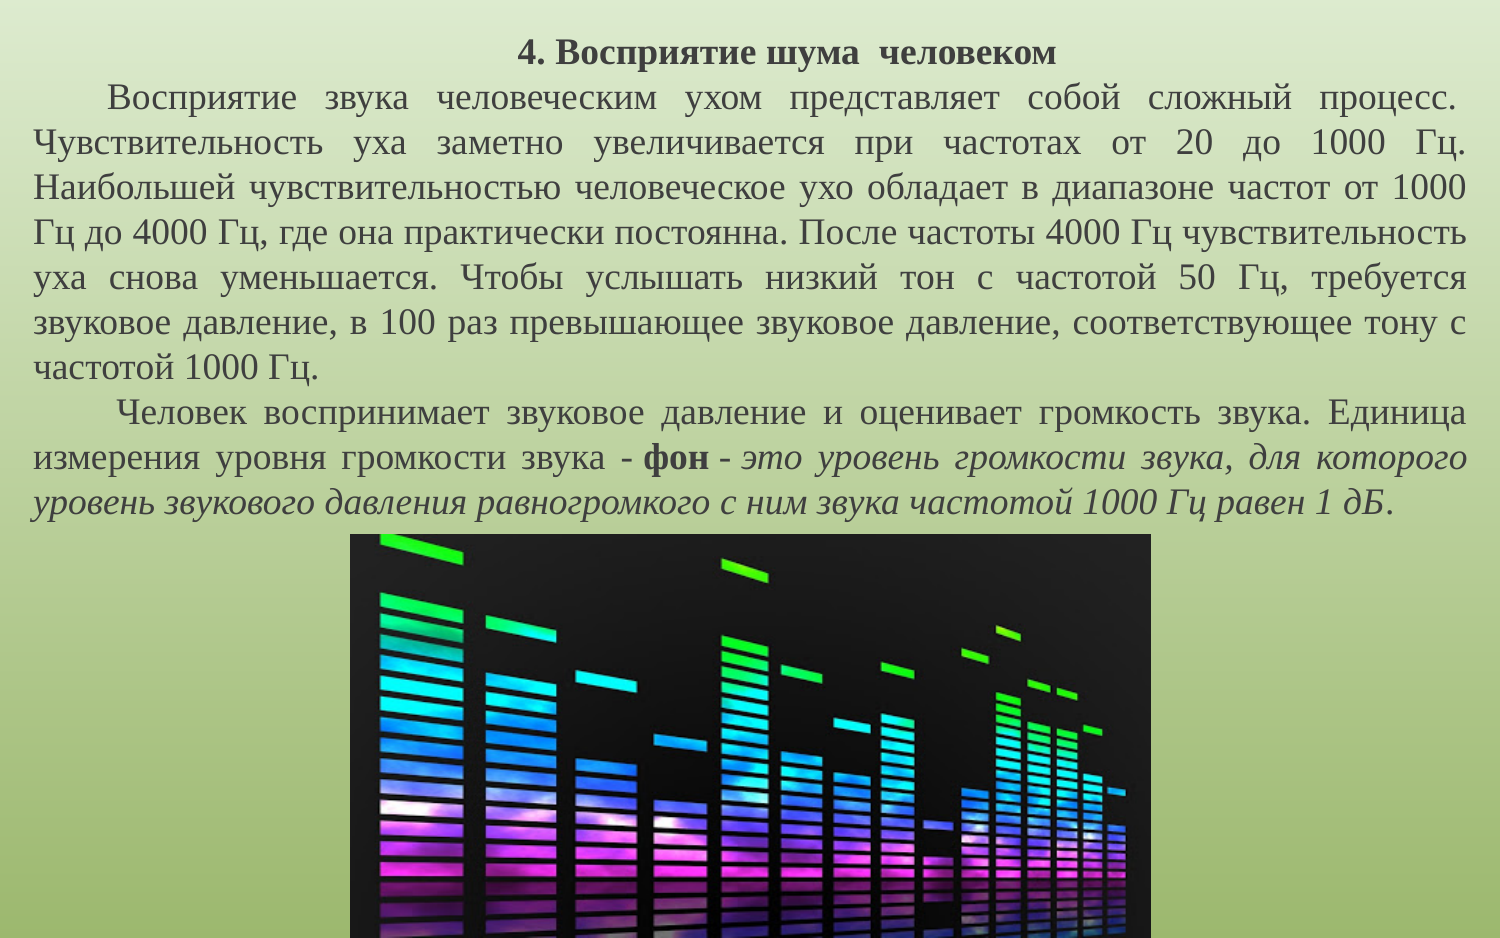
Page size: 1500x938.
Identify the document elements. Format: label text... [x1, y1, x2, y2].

text_box 4. Восприятие шума человеком Восприятие звука человеческим ухом представляет собой сложный процесс. Чувствительность уха заметно увеличивается при частотах от 20 до 1000 Гц. Наибольшей чувствительностью человеческое ухо обладает в диапазоне частот от 1000 Гц до 4000 Гц, где она практически постоянна. После частоты 4000 Гц чувствительность уха снова уменьшается. Чтобы услышать низкий тон с частотой 50 Гц, требуется звуковое давление, в 100 раз превышающее звуковое давление, соответствующее тону с частотой 1000 Гц. Человек воспринимает звуковое давление и оценивает громкость звука. Единица измерения уровня громкости звука - фон - это уровень громкости звука, для которого уровень звукового давления равногромкого с ним звука частотой 1000 Гц равен 1 дБ. [18, 19, 1483, 530]
picture [350, 534, 1151, 938]
